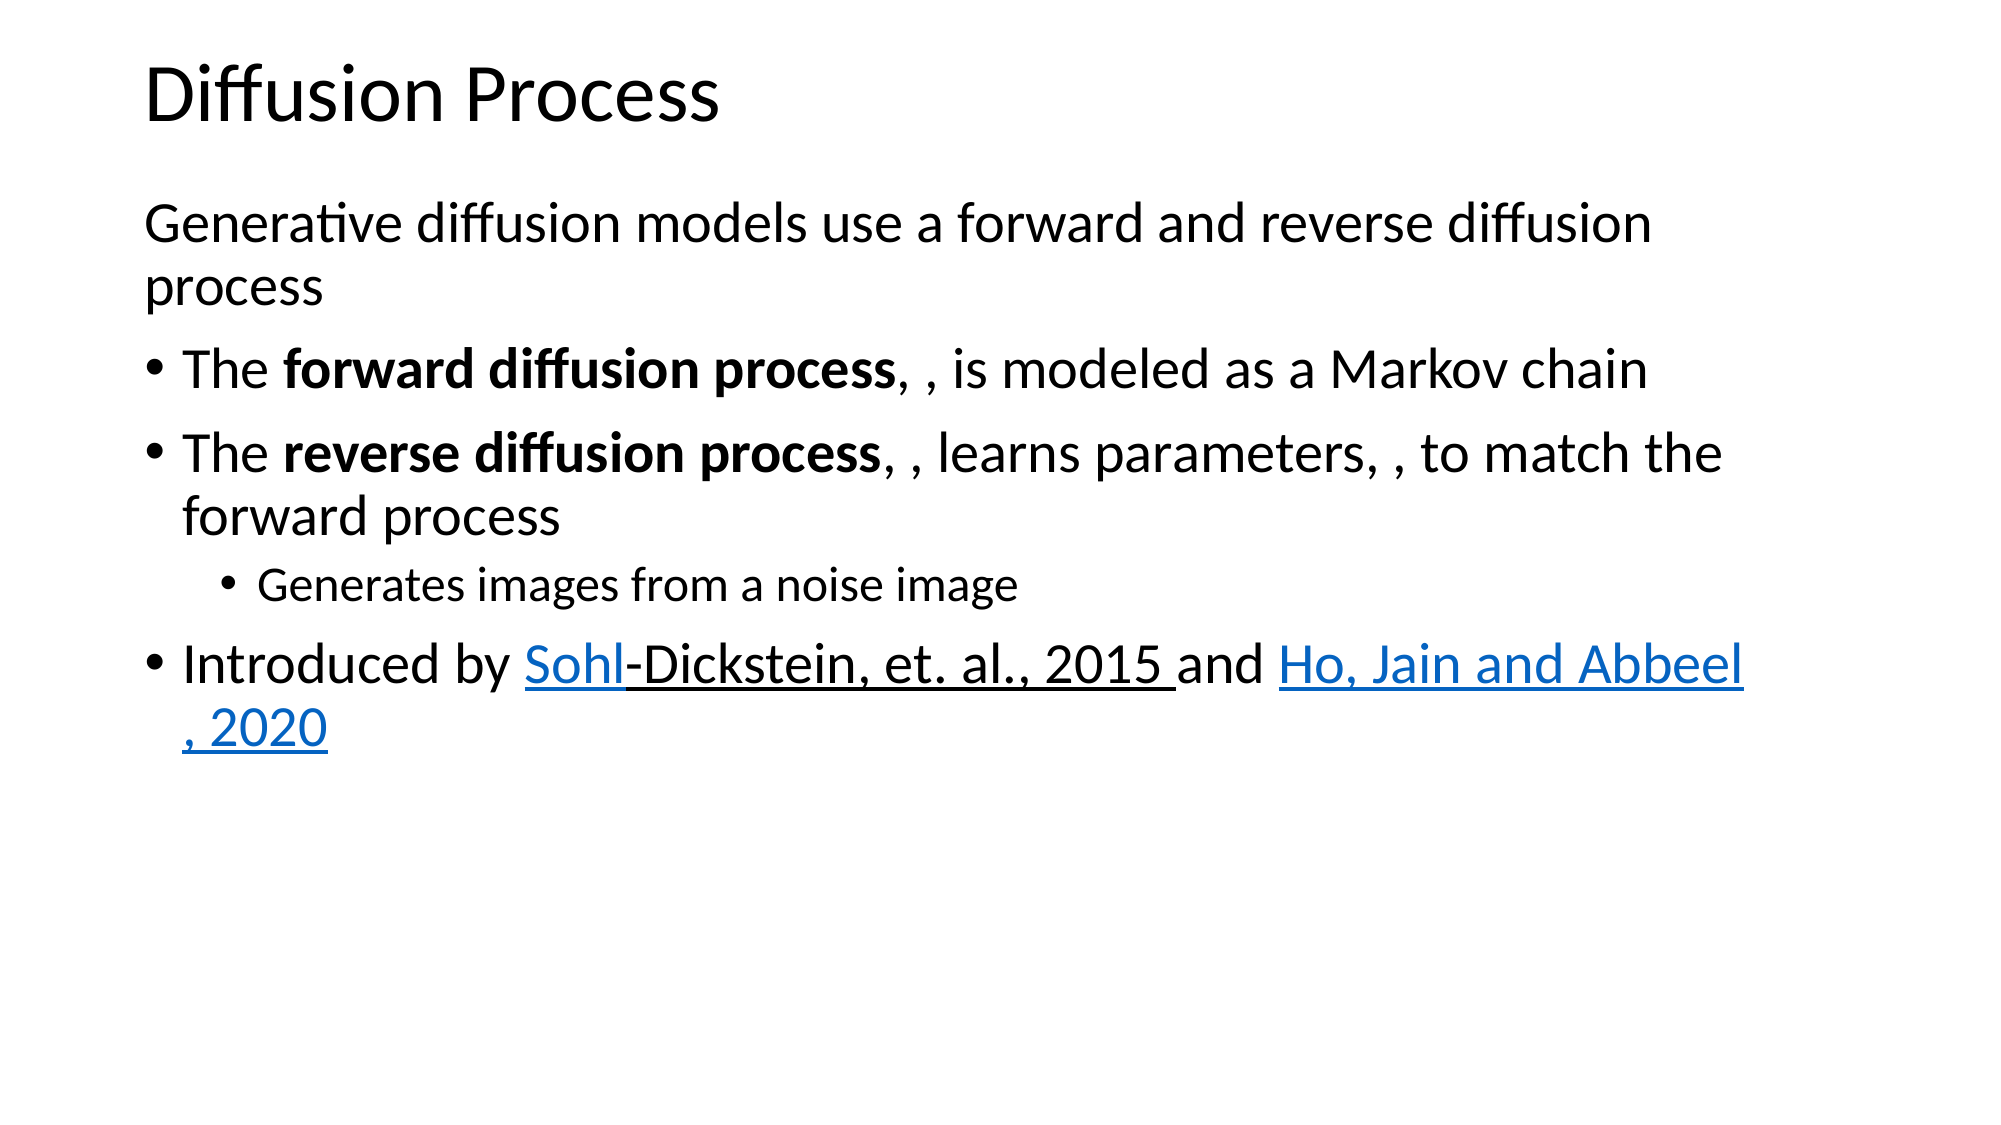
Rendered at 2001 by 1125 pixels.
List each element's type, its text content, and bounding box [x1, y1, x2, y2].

title Diffusion Process [129, 22, 1855, 166]
